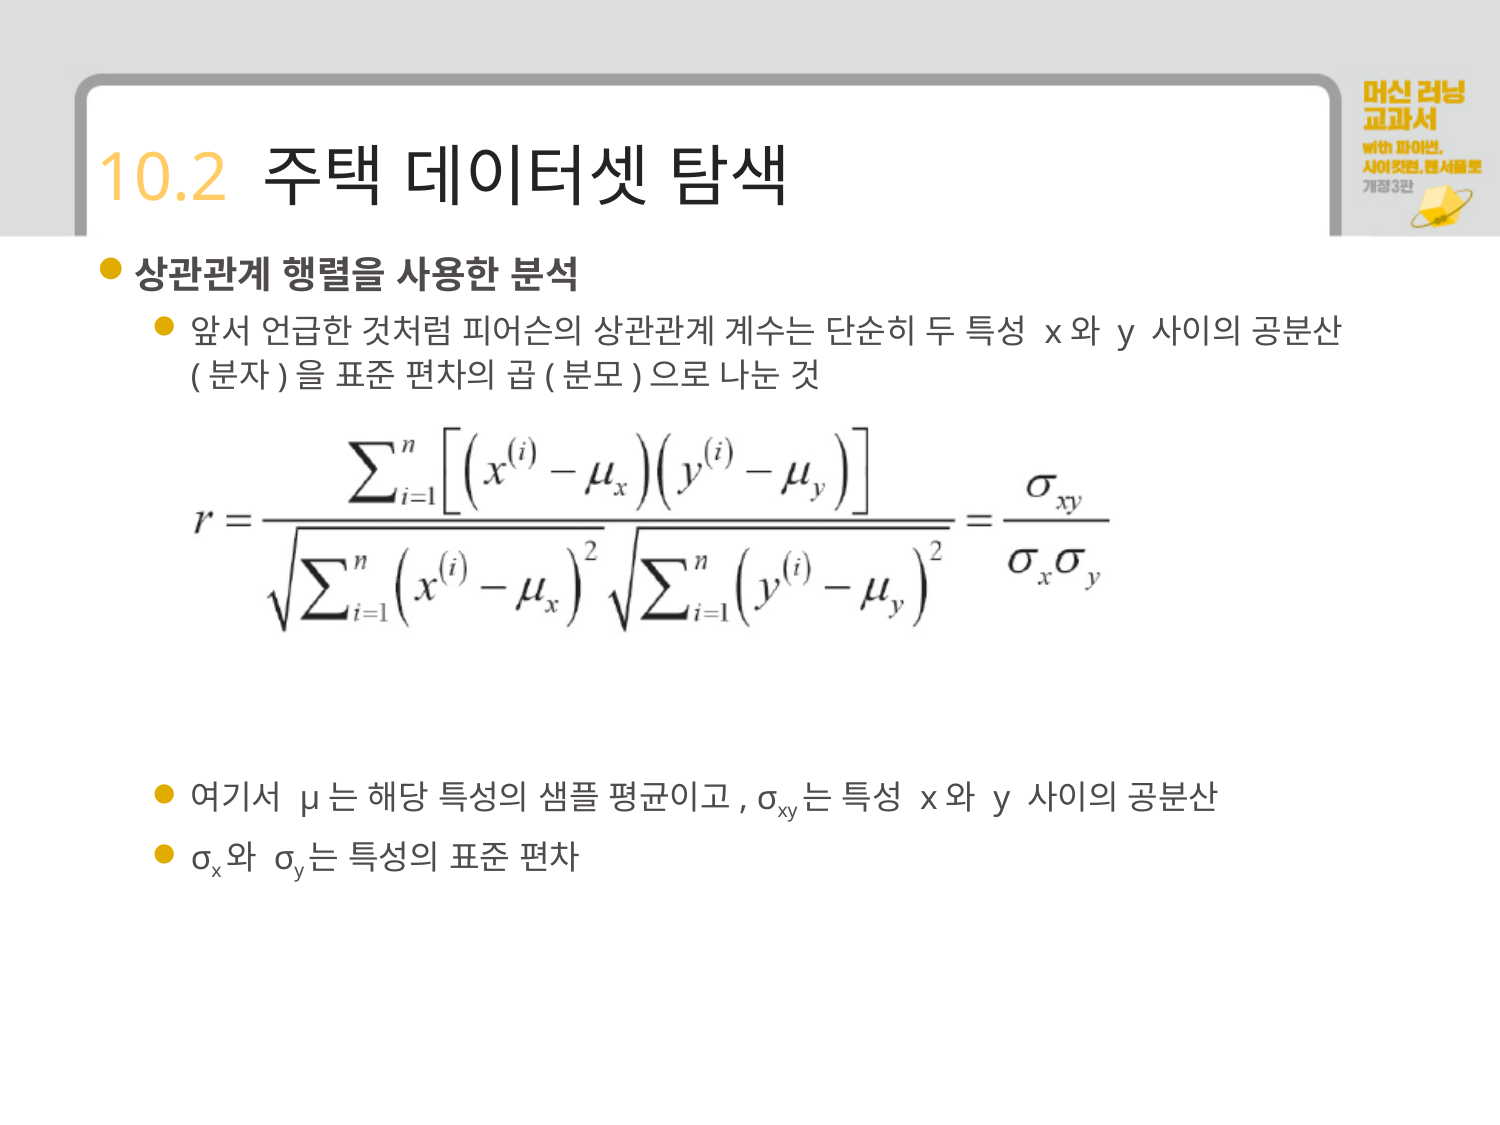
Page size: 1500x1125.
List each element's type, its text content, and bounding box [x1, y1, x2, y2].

picture [0, 0, 1500, 1125]
title 10.2 주택 데이터셋 탐색 [81, 90, 1412, 222]
list 상관관계 행렬을 사용한 분석 앞서 언급한 것처럼 피어슨의 상관관계 계수는 단순히 두 특성 x와 y 사이의 공분산(분자)을 표준 편차의 곱(분모)으로 나눈 것 여기서 μ는 해당 특성의 샘플 평균이고, σxy는 특성 x와 y 사이의 공분산 σx와 σy는 특성의 표준 편차 [81, 239, 1412, 1054]
